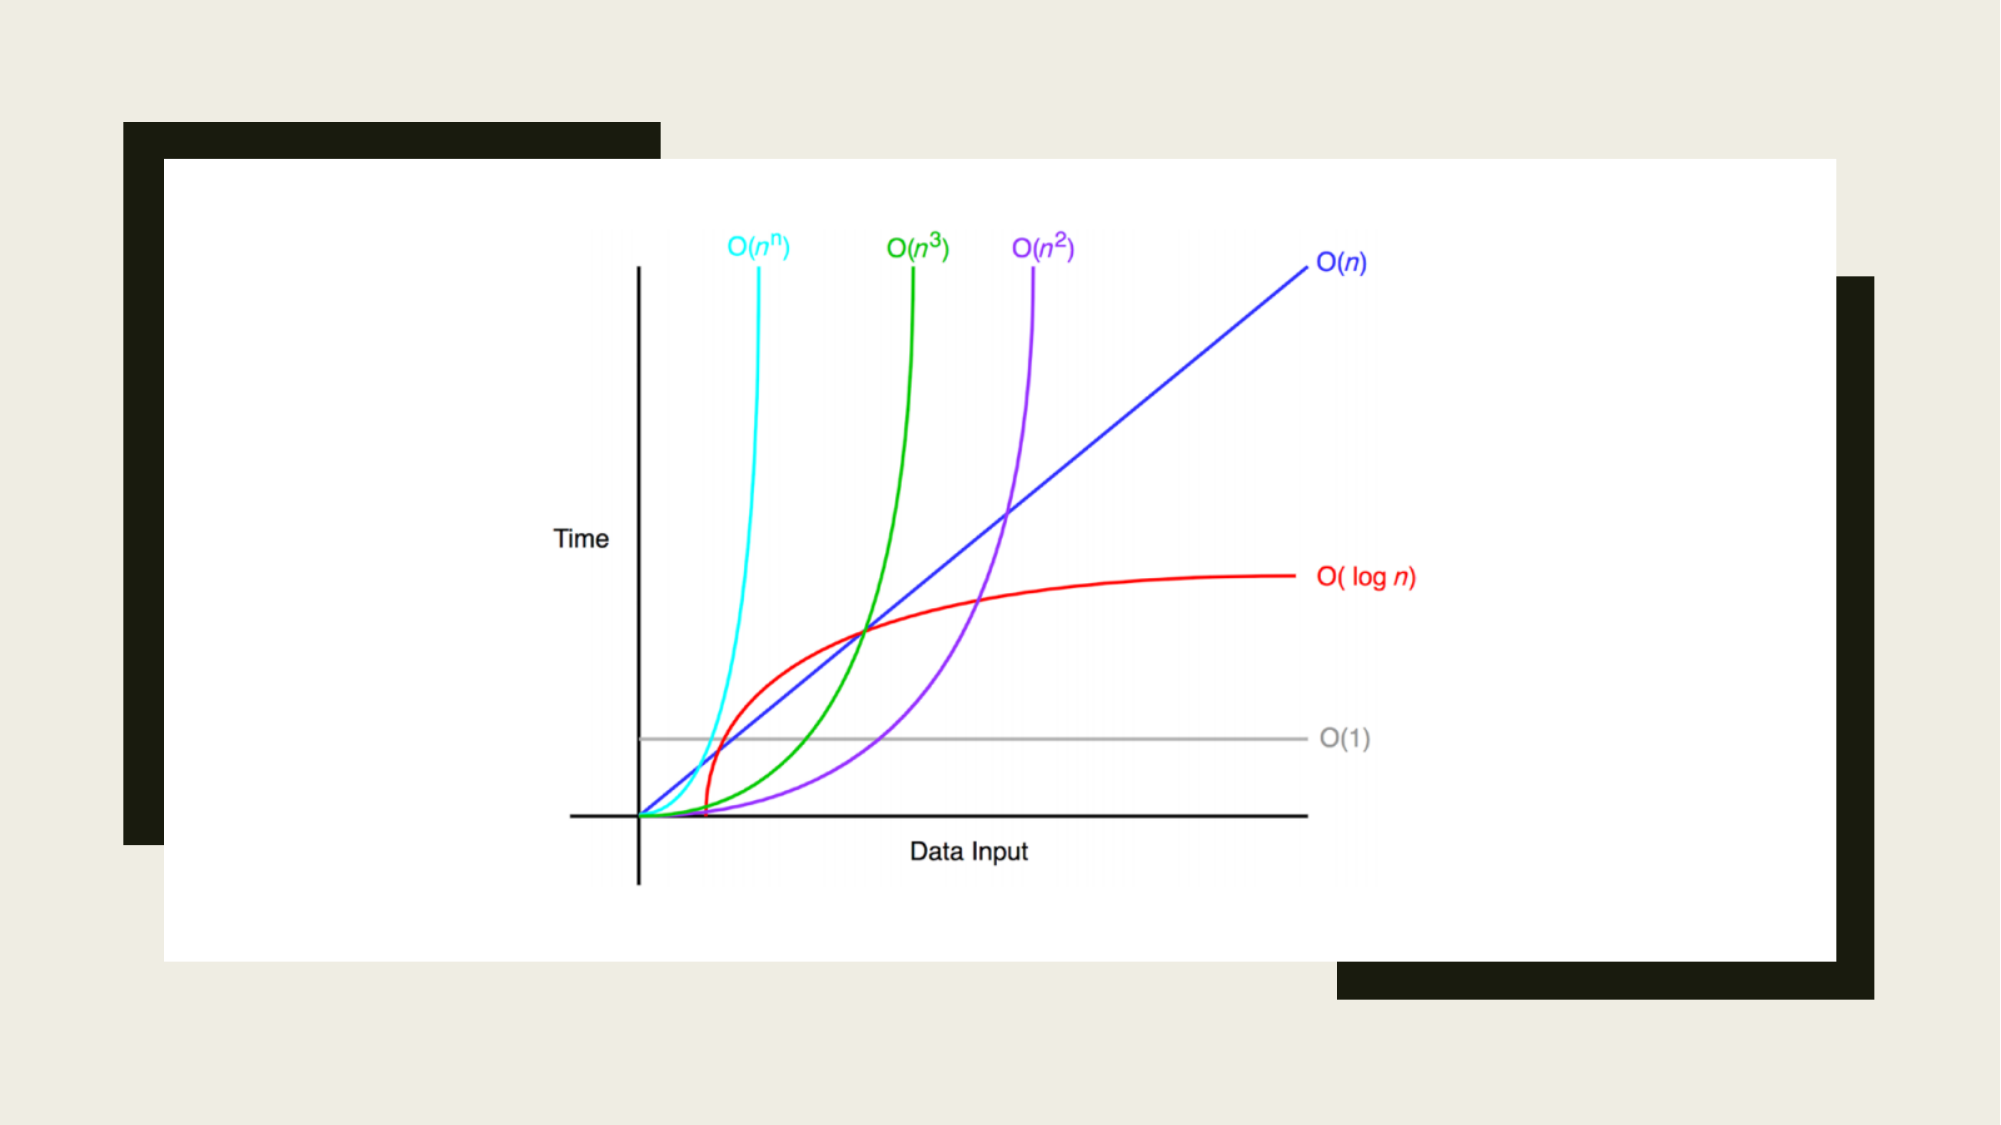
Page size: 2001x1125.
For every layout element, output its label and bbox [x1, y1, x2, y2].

list [484, 211, 1516, 908]
text_box [0, 0, 2000, 1125]
text_box [123, 122, 1875, 1000]
